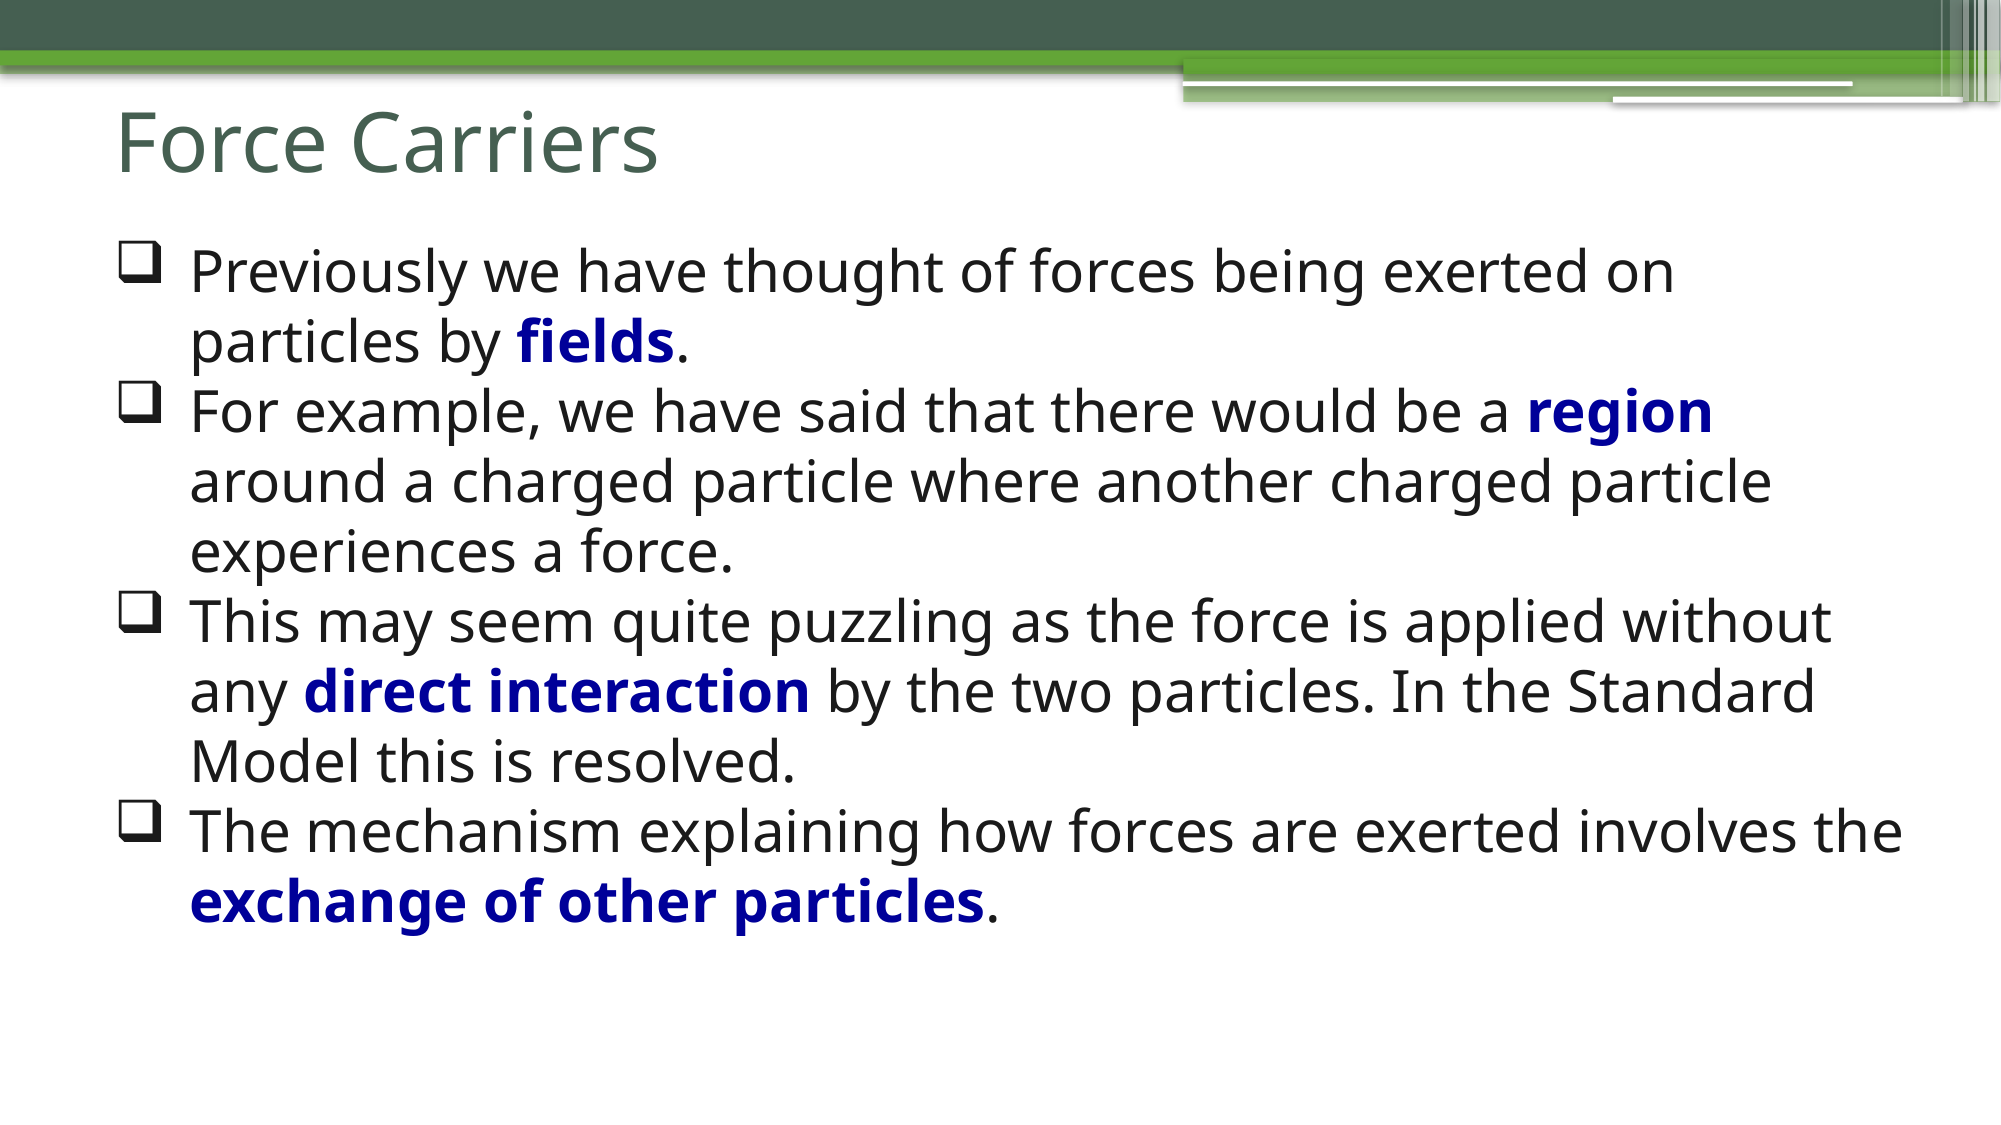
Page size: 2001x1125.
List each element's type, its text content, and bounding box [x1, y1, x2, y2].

text_box Previously we have thought of forces being exerted on particles by fields. For example, we have said that there would be a region around a charged particle where another charged particle experiences a force. This may seem quite puzzling as the force is applied without any direct interaction by the two particles. In the Standard Model this is resolved. The mechanism explaining how forces are exerted involves the exchange of other particles. [99, 226, 1930, 942]
title Force Carriers [99, 51, 1900, 226]
